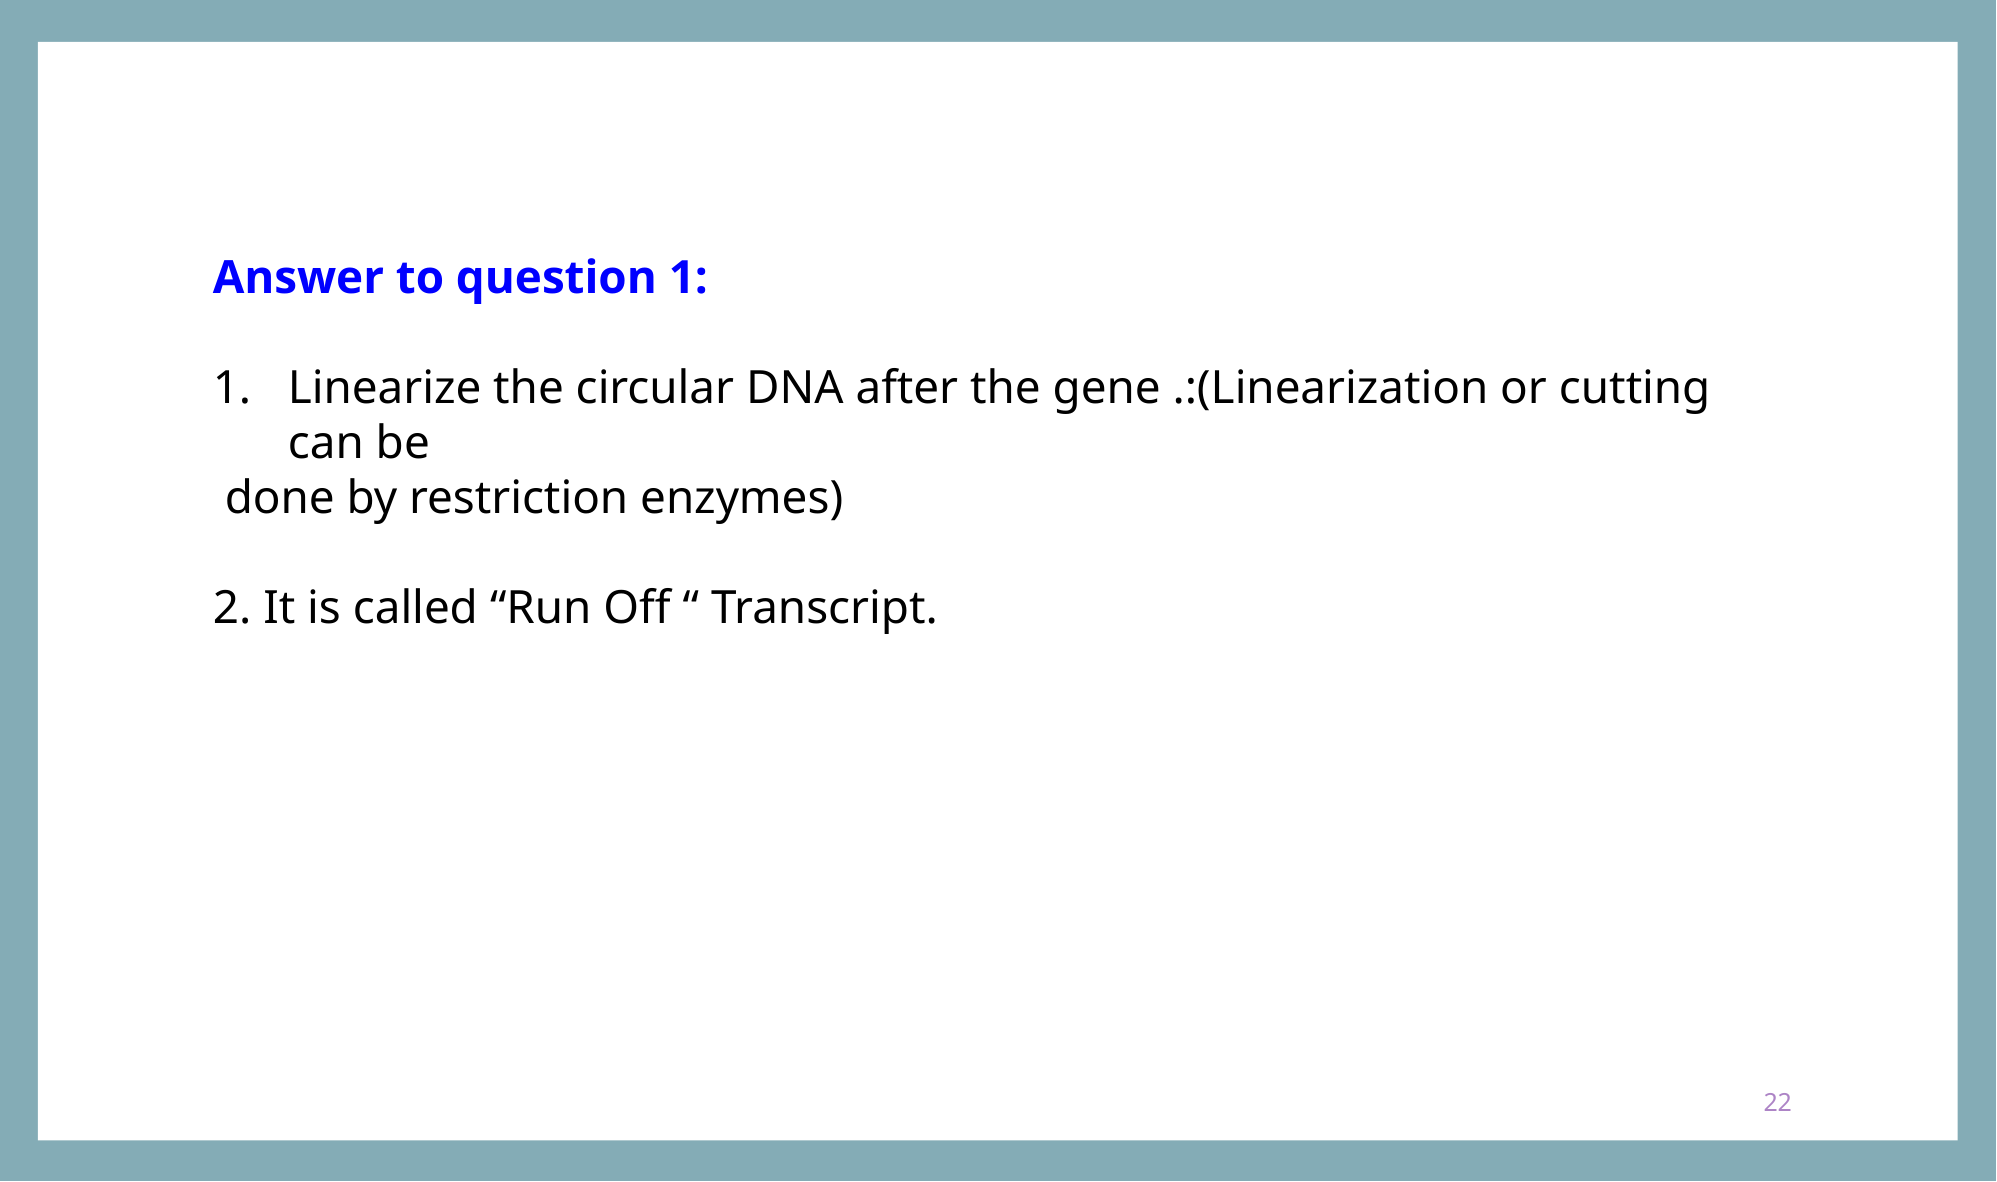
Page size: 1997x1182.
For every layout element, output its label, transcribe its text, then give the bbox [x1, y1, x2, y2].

slide_number 22 [1527, 1072, 1807, 1135]
text_box Answer to question 1: Linearize the circular DNA after the gene .:(Linearization or cutting can be done by restriction enzymes) 2. It is called “Run Off “ Transcript. [198, 240, 1774, 696]
